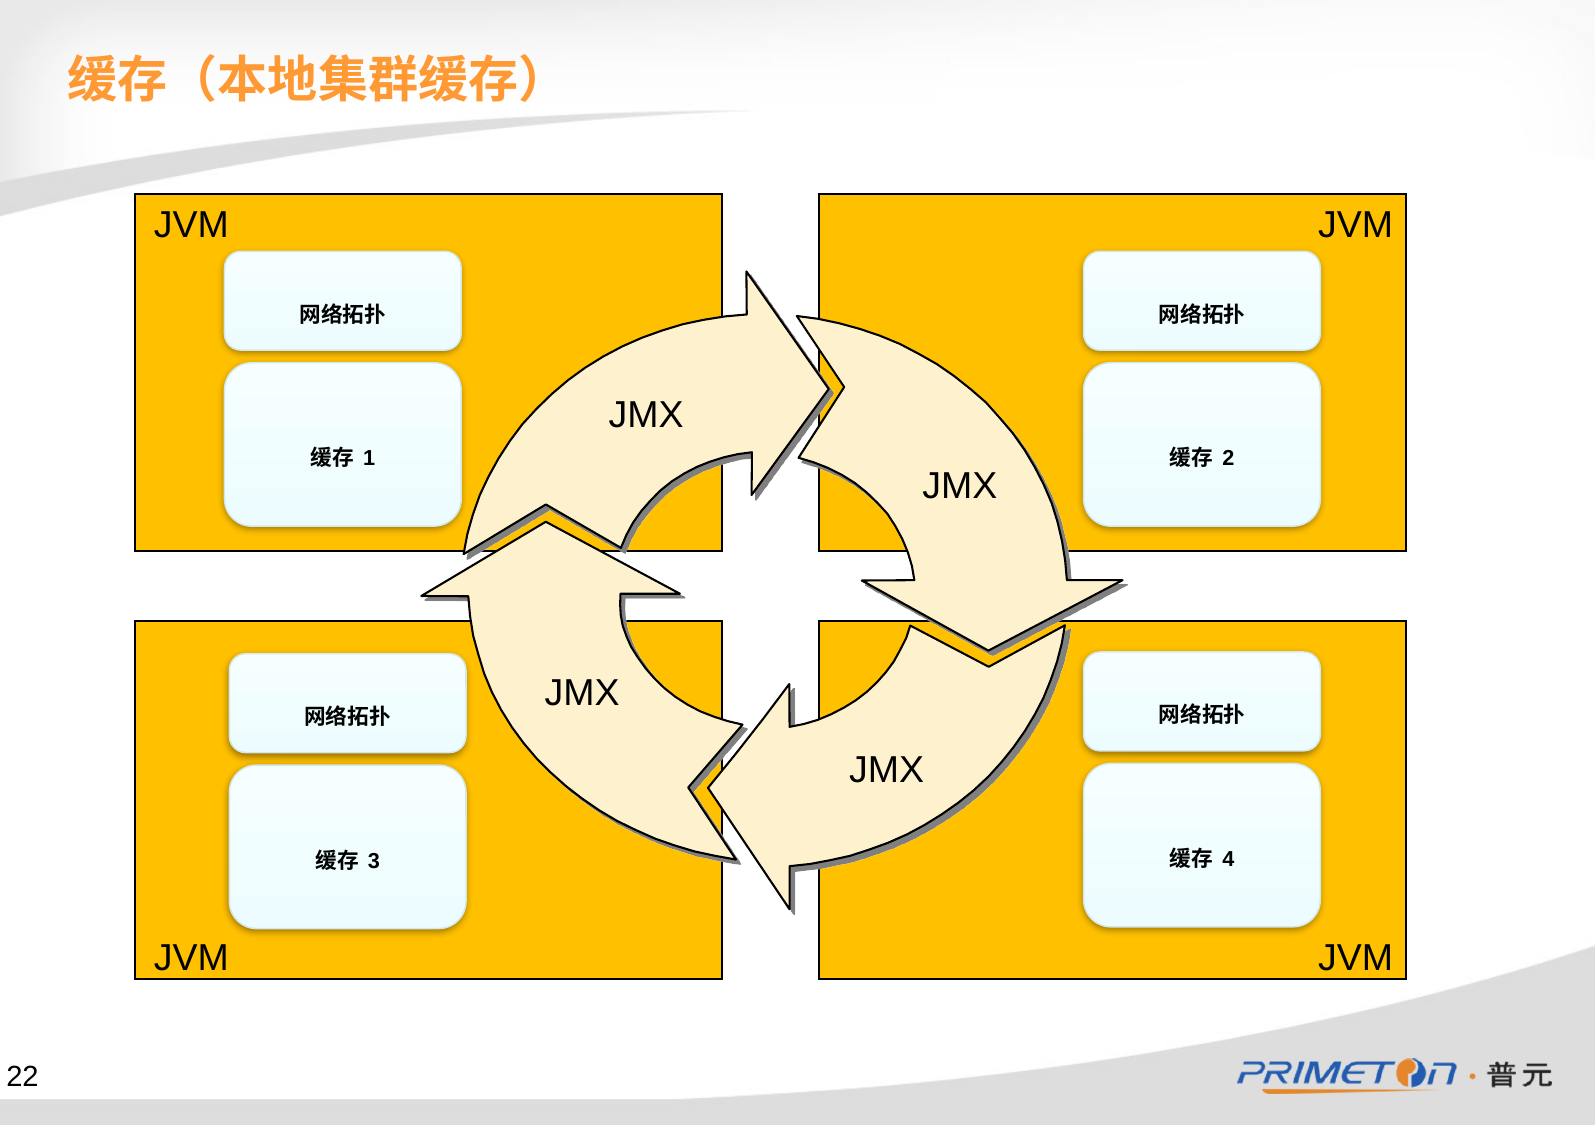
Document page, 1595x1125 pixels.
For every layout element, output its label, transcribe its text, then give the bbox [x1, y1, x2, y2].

picture [0, 0, 1595, 1125]
slide_number 22 [0, 1049, 67, 1101]
text_box 缓存（本地集群缓存） [52, 31, 1489, 124]
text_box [134, 193, 1406, 980]
